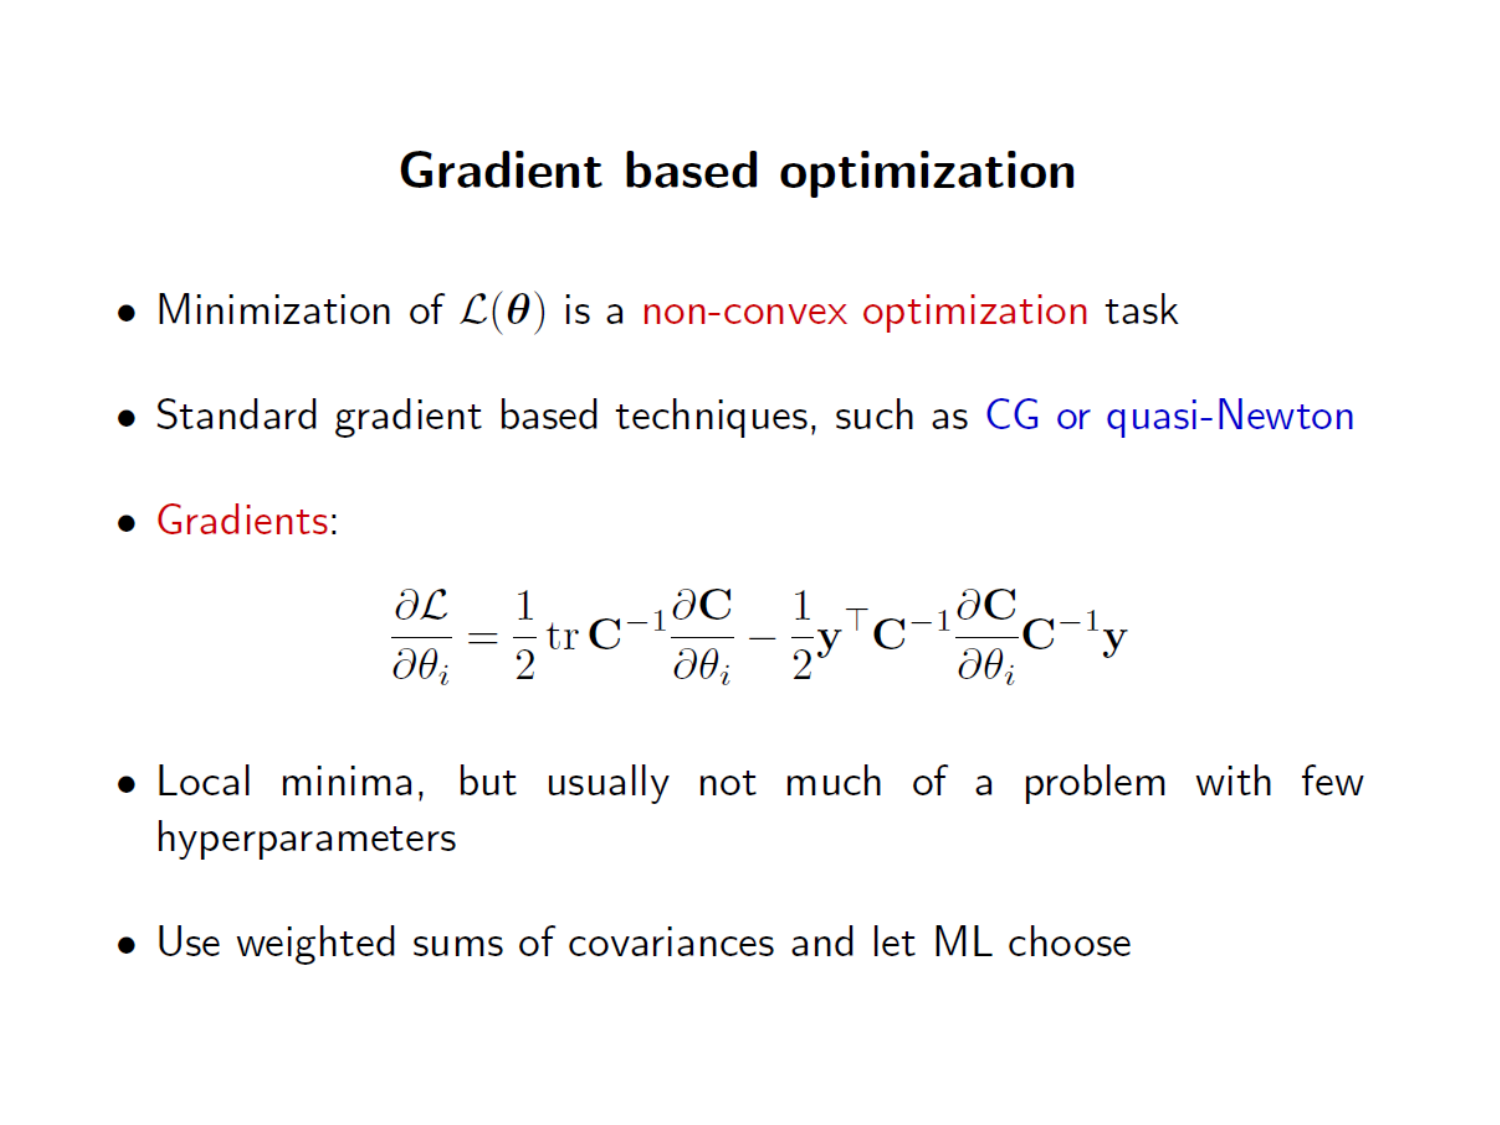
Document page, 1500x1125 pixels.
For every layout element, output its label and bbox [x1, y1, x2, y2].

picture [77, 141, 1417, 1053]
